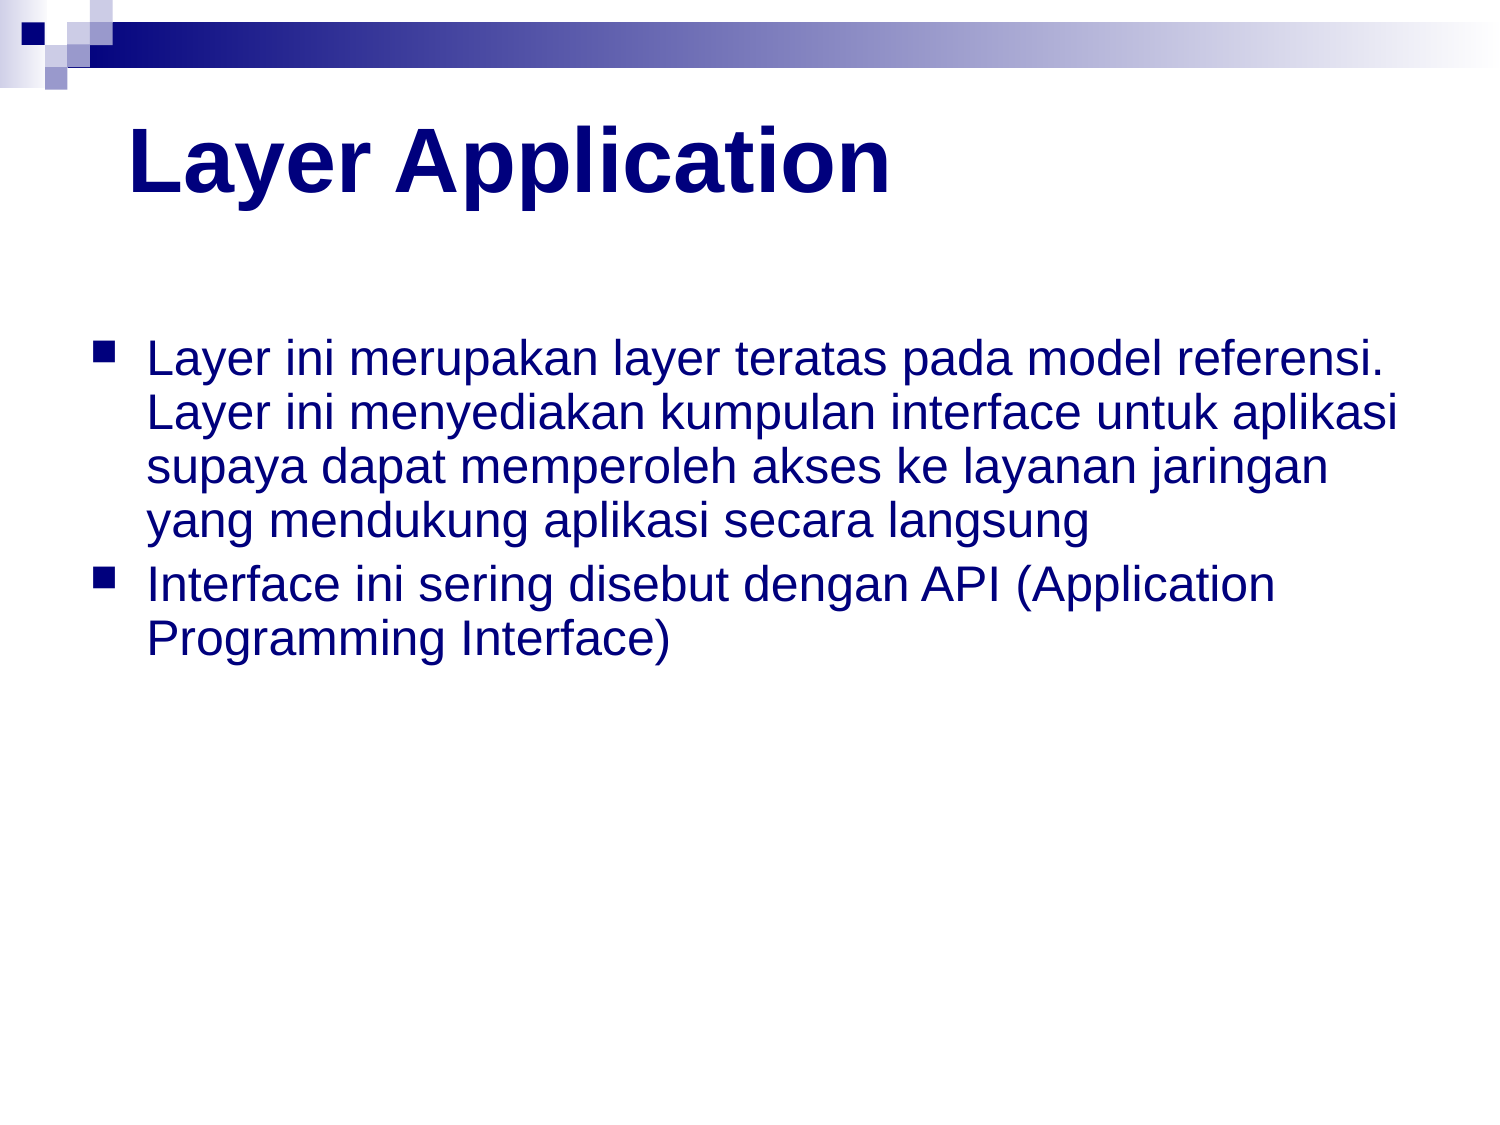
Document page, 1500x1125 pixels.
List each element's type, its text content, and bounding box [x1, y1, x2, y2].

list Layer ini merupakan layer teratas pada model referensi. Layer ini menyediakan kumpulan interface untuk aplikasi supaya dapat memperoleh akses ke layanan jaringan yang mendukung aplikasi secara langsung Interface ini sering disebut dengan API (Application Programming Interface) [75, 324, 1425, 963]
title Layer Application [112, 50, 1388, 263]
